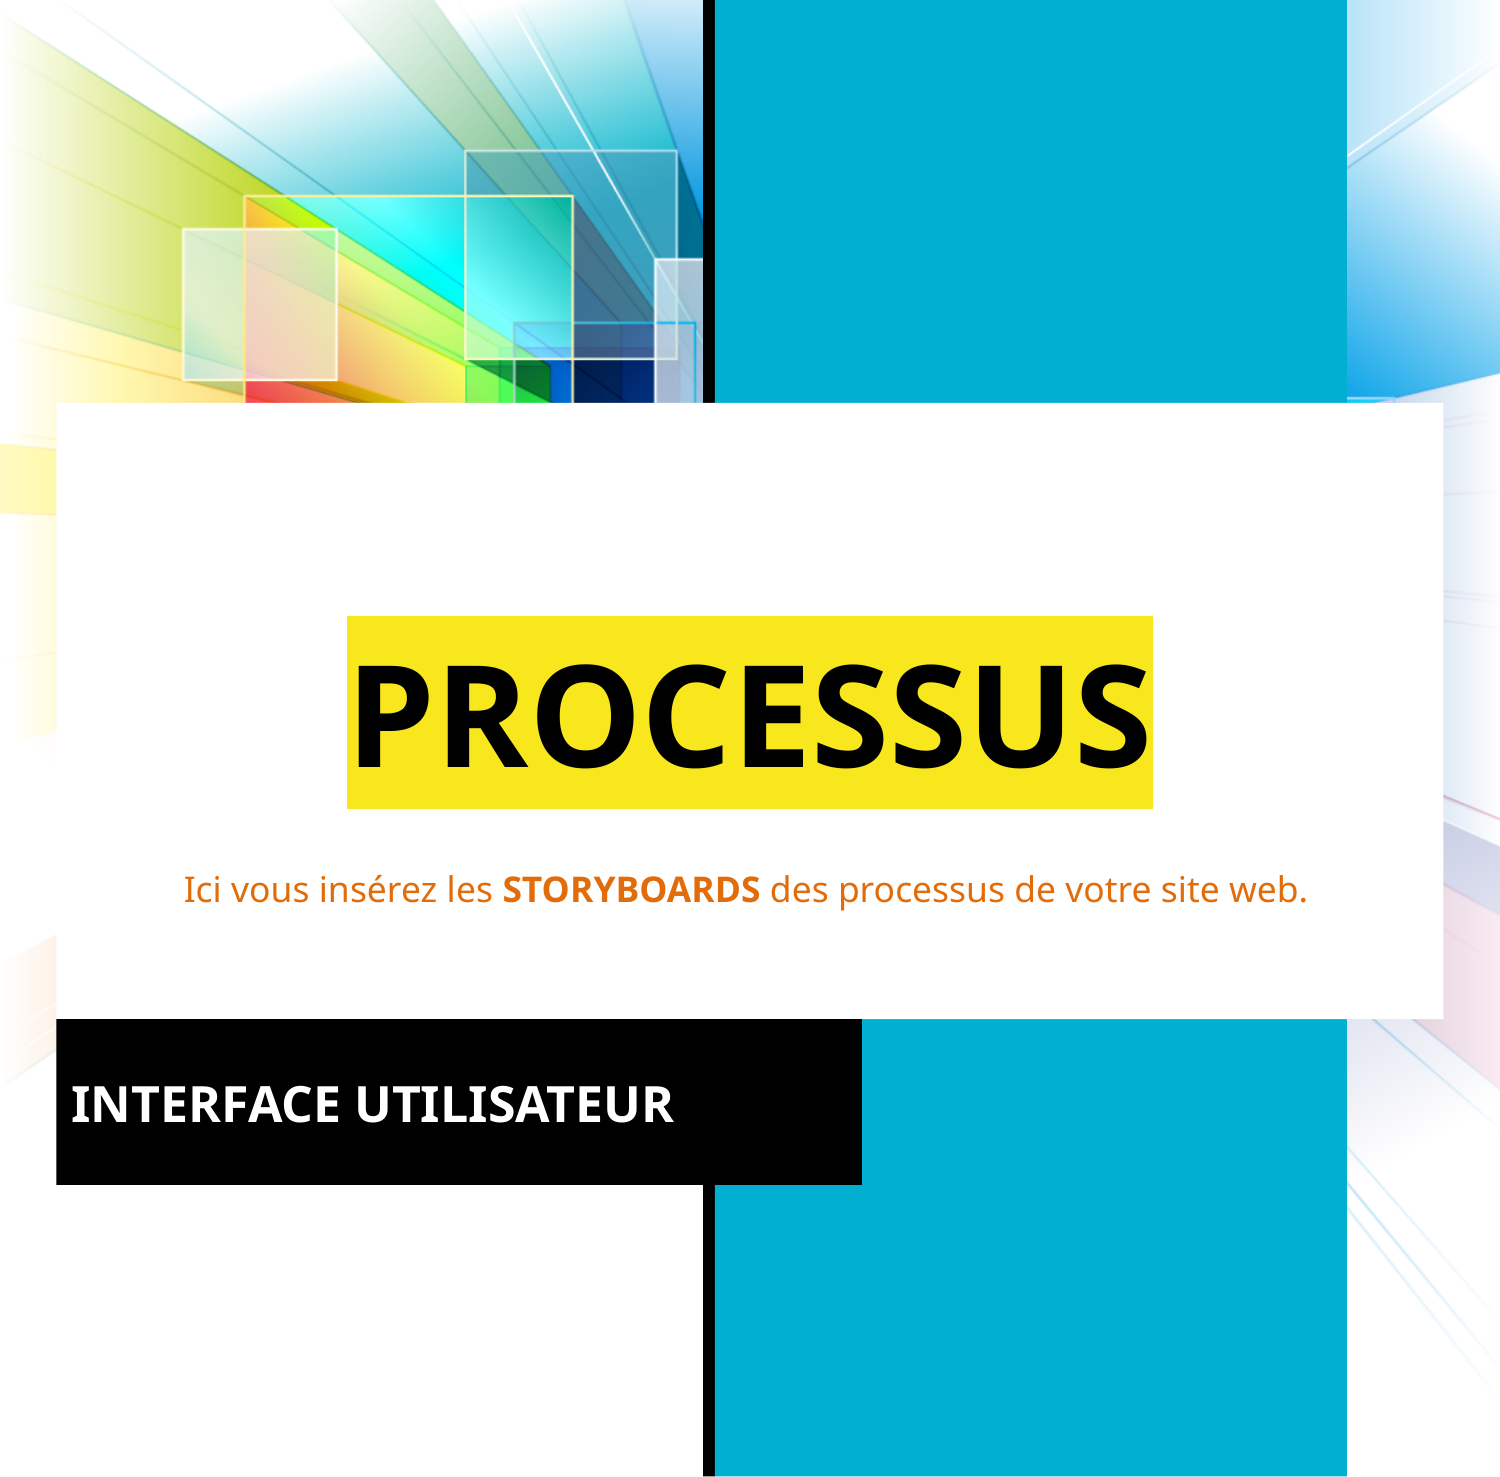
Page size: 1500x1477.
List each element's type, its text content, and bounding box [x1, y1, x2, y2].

title PROCESSUS [56, 402, 1444, 1020]
picture [0, 0, 703, 1477]
picture [1347, 0, 1500, 1477]
subtitle INTERFACE UTILISATEUR [56, 1019, 862, 1185]
text_box Ici vous insérez les STORYBOARDS des processus de votre site web. [168, 845, 1366, 925]
